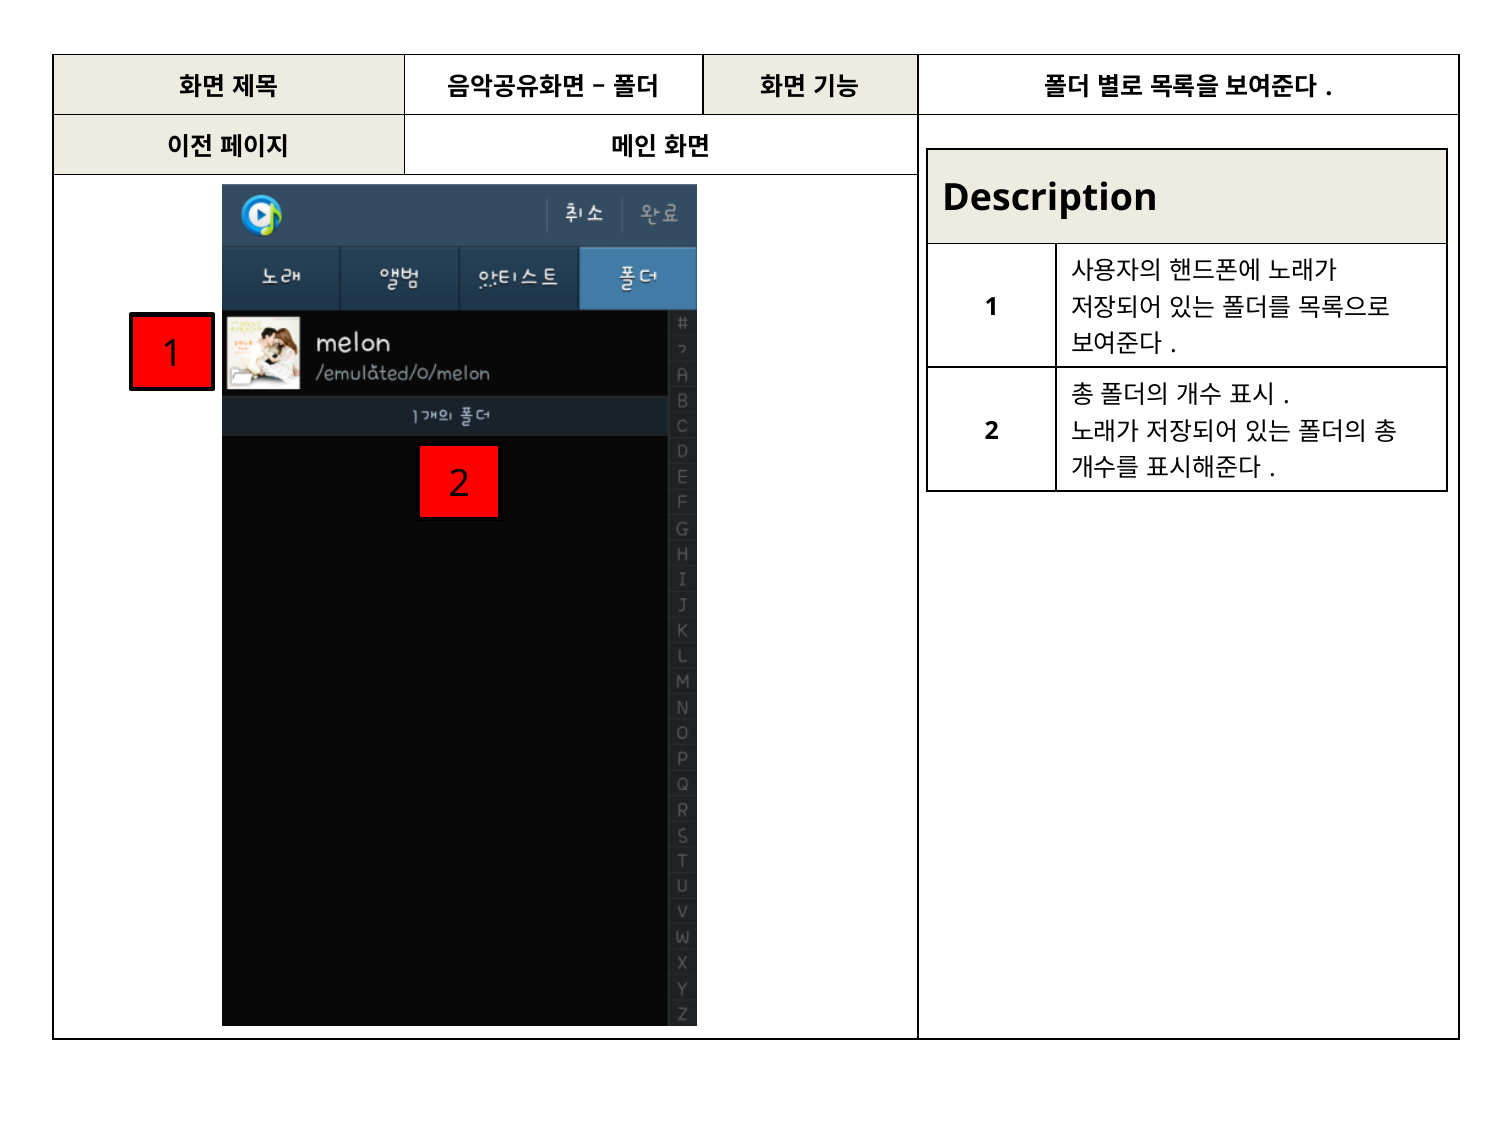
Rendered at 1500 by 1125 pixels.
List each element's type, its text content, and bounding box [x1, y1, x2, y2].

table_header 화면 기능 [704, 55, 917, 114]
table_header Description [928, 150, 1446, 243]
table_header 화면 제목 [54, 55, 404, 114]
table_cell [54, 175, 917, 1038]
table_cell 이전 페이지 [54, 115, 404, 174]
table_header 폴더 별로 목록을 보여준다. [919, 55, 1458, 114]
table_cell 메인 화면 [405, 115, 917, 174]
table_cell 사용자의 핸드폰에 노래가 저장되어 있는 폴더를 목록으로 보여준다. [1057, 244, 1446, 366]
picture [222, 184, 697, 1026]
table_cell [919, 115, 1458, 1038]
table_header 음악공유화면 – 폴더 [405, 55, 702, 114]
text_box 1 [129, 312, 215, 391]
table_cell 총 폴더의 개수 표시. 노래가 저장되어 있는 폴더의 총 개수를 표시해준다. [1057, 368, 1446, 490]
table_cell 1 [928, 244, 1055, 366]
table_cell 2 [928, 368, 1055, 490]
